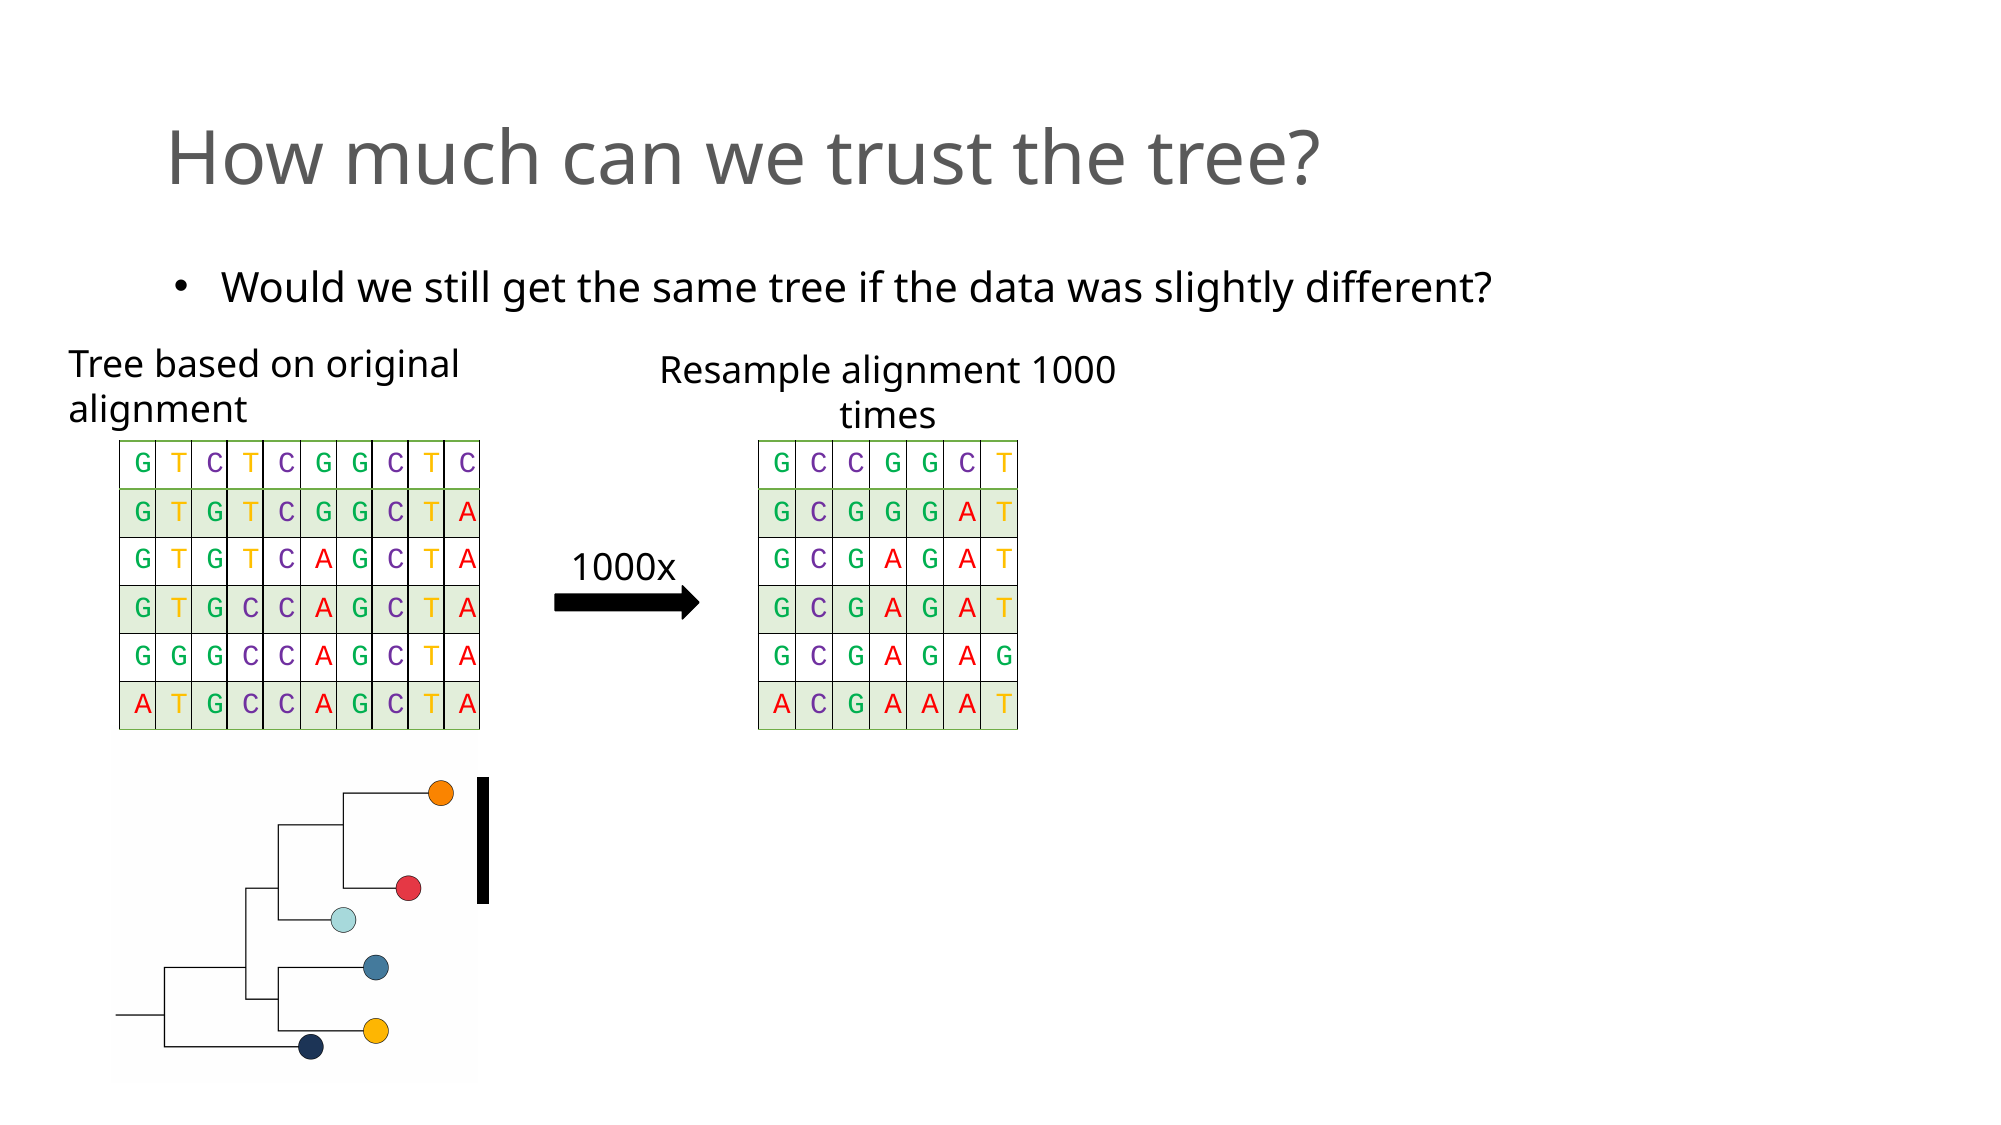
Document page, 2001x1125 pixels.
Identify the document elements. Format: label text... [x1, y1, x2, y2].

table_cell A [870, 634, 906, 681]
table_cell T [981, 538, 1017, 585]
table_cell A [445, 490, 479, 537]
text_box [555, 596, 699, 619]
table_cell C [373, 682, 407, 725]
table_header T [228, 445, 262, 488]
table_cell A [944, 682, 980, 729]
table_cell A [944, 586, 980, 633]
table_cell A [944, 538, 980, 585]
table_header T [409, 445, 443, 488]
table_cell G [870, 490, 906, 537]
table_header G [759, 451, 795, 488]
table_cell G [833, 586, 869, 633]
table_cell A [870, 538, 906, 585]
table_cell A [445, 682, 479, 729]
text_box 1000x [551, 535, 696, 596]
table_cell A [301, 634, 336, 681]
table_cell A [870, 586, 906, 633]
table_cell C [796, 538, 832, 585]
table_cell A [120, 682, 155, 725]
table_cell G [120, 586, 155, 633]
table_cell T [156, 538, 191, 585]
table_cell T [409, 538, 443, 585]
table_cell G [120, 538, 155, 585]
table_cell G [156, 634, 191, 681]
table_cell A [301, 586, 336, 633]
table_cell C [373, 586, 407, 633]
text_box Resample alignment 1000 times [596, 331, 1180, 451]
table_cell C [264, 490, 300, 537]
table_cell G [907, 634, 943, 681]
table_cell C [228, 586, 262, 633]
table_cell A [445, 634, 479, 681]
table_cell T [156, 586, 191, 633]
title How much can we trust the tree? [150, 64, 1862, 208]
table_cell A [907, 682, 943, 729]
table_cell G [192, 490, 226, 537]
table_cell G [337, 538, 371, 585]
table_cell T [409, 634, 443, 681]
table_cell T [981, 490, 1017, 537]
table_cell G [301, 490, 336, 537]
table_cell C [373, 634, 407, 681]
table_cell G [833, 538, 869, 585]
table_cell T [156, 682, 191, 725]
table_cell G [337, 586, 371, 633]
table_header G [337, 445, 371, 488]
table_cell G [192, 586, 226, 633]
table_header C [373, 445, 407, 488]
table_cell C [796, 586, 832, 633]
table_cell G [833, 682, 869, 729]
table_header C [796, 451, 832, 488]
table_cell G [907, 538, 943, 585]
text_box Would we still get the same tree if the data was slightly different? [158, 245, 1826, 326]
table_cell G [337, 682, 371, 725]
table_header C [192, 445, 226, 488]
table_cell G [120, 490, 155, 537]
table_cell T [981, 586, 1017, 633]
table_cell G [759, 634, 795, 681]
table_cell G [337, 490, 371, 537]
table_cell A [301, 682, 336, 725]
table_cell T [409, 490, 443, 537]
table_cell G [192, 634, 226, 681]
table_cell G [833, 634, 869, 681]
table_header C [833, 451, 869, 488]
table_cell A [445, 538, 479, 585]
table_cell C [264, 586, 300, 633]
table_cell C [373, 490, 407, 537]
table_cell C [228, 634, 262, 681]
table_header G [870, 451, 906, 488]
table_header G [301, 445, 336, 488]
table_cell C [796, 682, 832, 729]
table_cell A [870, 682, 906, 729]
table_cell G [337, 634, 371, 681]
table_cell G [907, 586, 943, 633]
table_cell T [981, 682, 1017, 729]
text_box Tree based on original alignment [53, 324, 637, 445]
picture [111, 725, 478, 1083]
table_cell T [409, 682, 443, 725]
table_header C [445, 445, 479, 488]
table_cell C [228, 682, 262, 725]
table_cell T [228, 490, 262, 537]
table_cell A [759, 682, 795, 729]
table_header C [264, 445, 300, 488]
table_cell A [301, 538, 336, 585]
table_header C [944, 451, 980, 488]
table_cell A [944, 634, 980, 681]
table_cell G [981, 634, 1017, 681]
table_header T [156, 445, 191, 488]
table_cell C [796, 634, 832, 681]
table_cell A [445, 586, 479, 633]
table_cell C [264, 538, 300, 585]
table_cell T [409, 586, 443, 633]
table_cell T [228, 538, 262, 585]
table_cell A [944, 490, 980, 537]
table_cell G [192, 682, 226, 725]
table_cell G [192, 538, 226, 585]
table_cell T [156, 490, 191, 537]
table_header G [120, 445, 155, 488]
table_cell G [120, 634, 155, 681]
table_cell G [833, 490, 869, 537]
table_cell G [759, 538, 795, 585]
table_cell C [373, 538, 407, 585]
table_cell G [907, 490, 943, 537]
table_cell C [264, 682, 300, 725]
table_header T [981, 451, 1017, 488]
table_cell C [796, 490, 832, 537]
table_cell C [264, 634, 300, 681]
table_cell G [759, 490, 795, 537]
table_cell G [759, 586, 795, 633]
table_header G [907, 451, 943, 488]
